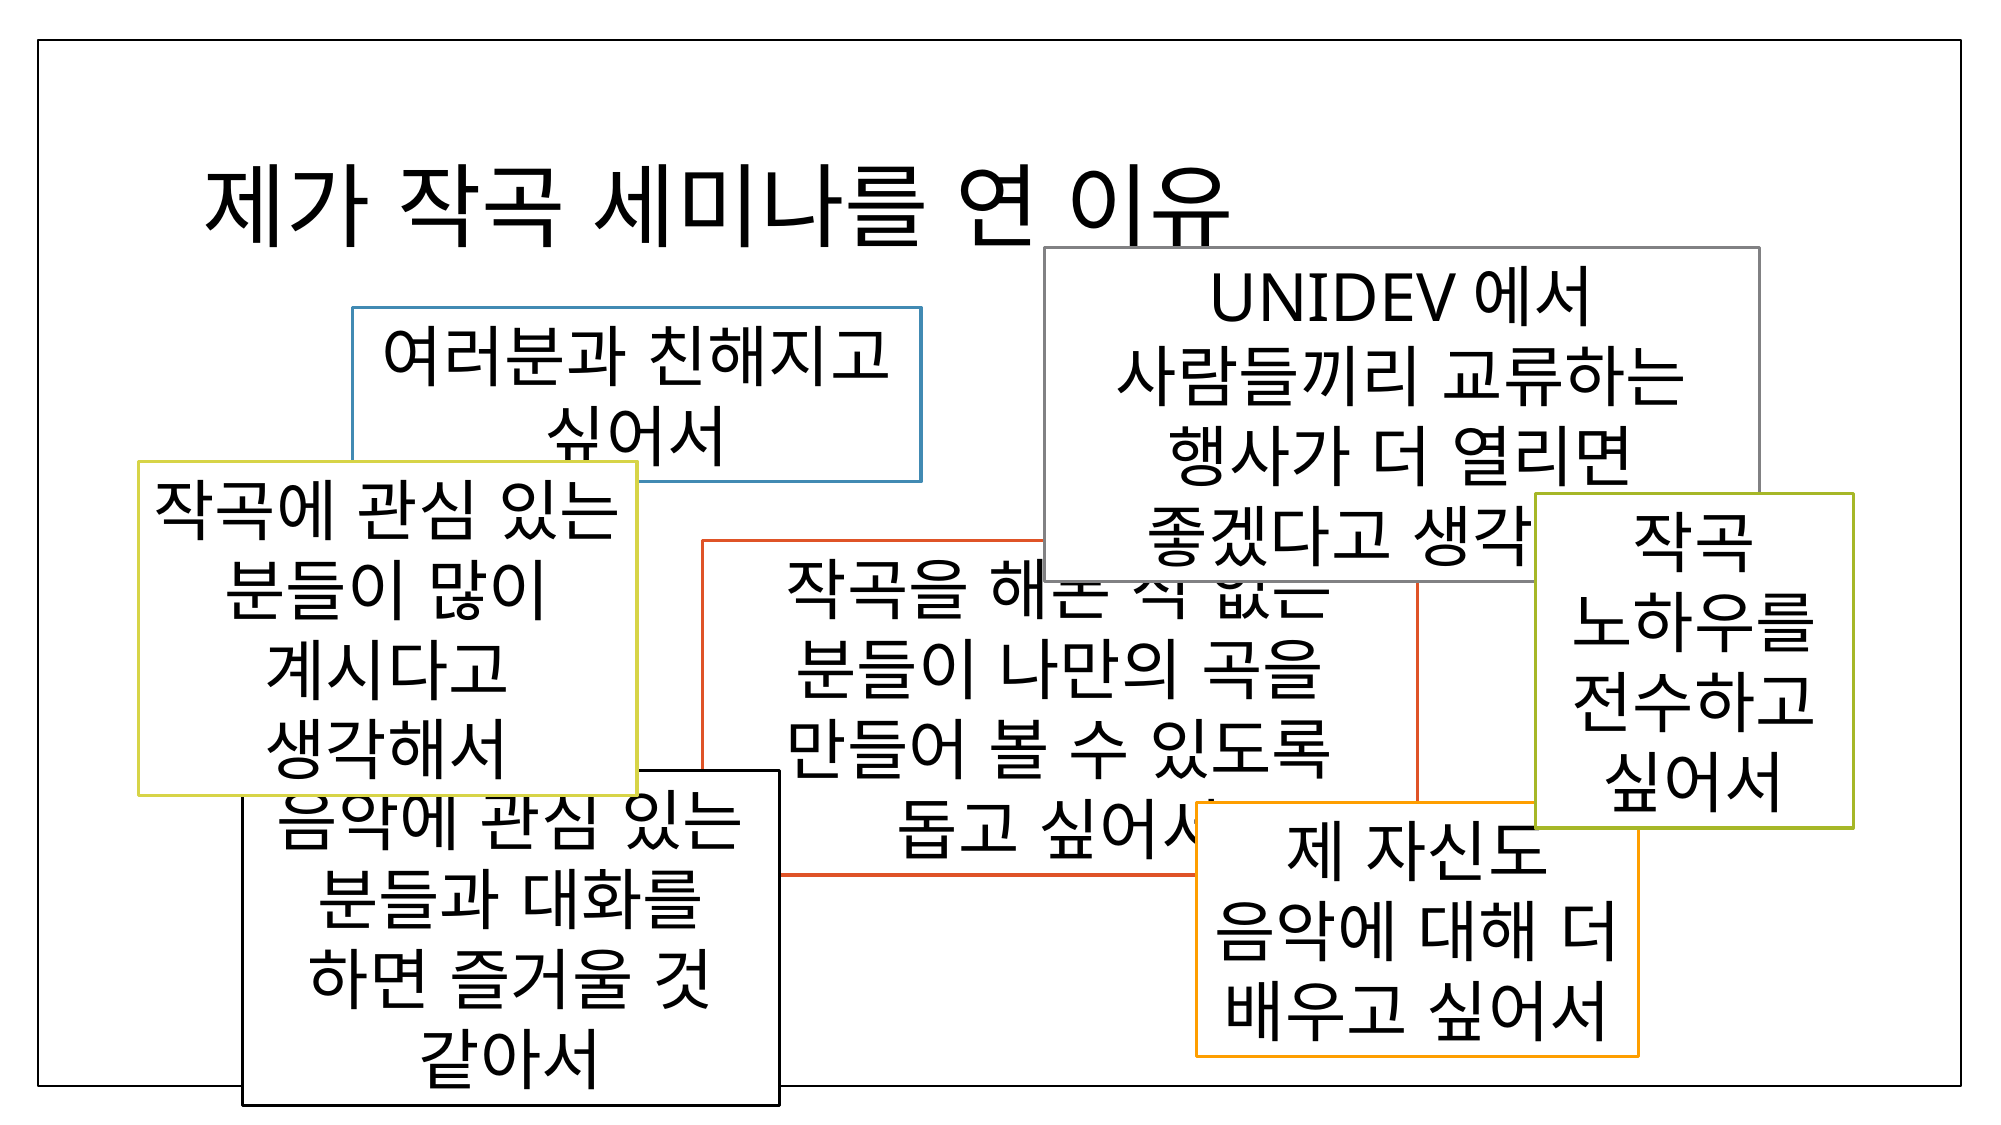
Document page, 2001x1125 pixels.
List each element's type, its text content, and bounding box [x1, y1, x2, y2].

text_box UNIDEV에서 사람들끼리 교류하는 행사가 더 열리면 좋겠다고 생각해서 [1043, 246, 1761, 583]
text_box 작곡을 해본 적 없는 분들이 나만의 곡을 만들어 볼 수 있도록 돕고 싶어서 [701, 539, 1419, 877]
title 제가 작곡 세미나를 연 이유 [187, 99, 1808, 323]
text_box 제 자신도 음악에 대해 더 배우고 싶어서 [1195, 801, 1640, 1058]
text_box 작곡 노하우를 전수하고 싶어서 [1534, 492, 1855, 830]
text_box 음악에 관심 있는 분들과 대화를 하면 즐거울 것 같아서 [241, 769, 781, 1107]
text_box 작곡에 관심 있는 분들이 많이 계시다고 생각해서 [137, 460, 639, 797]
text_box 여러분과 친해지고 싶어서 [351, 306, 923, 483]
